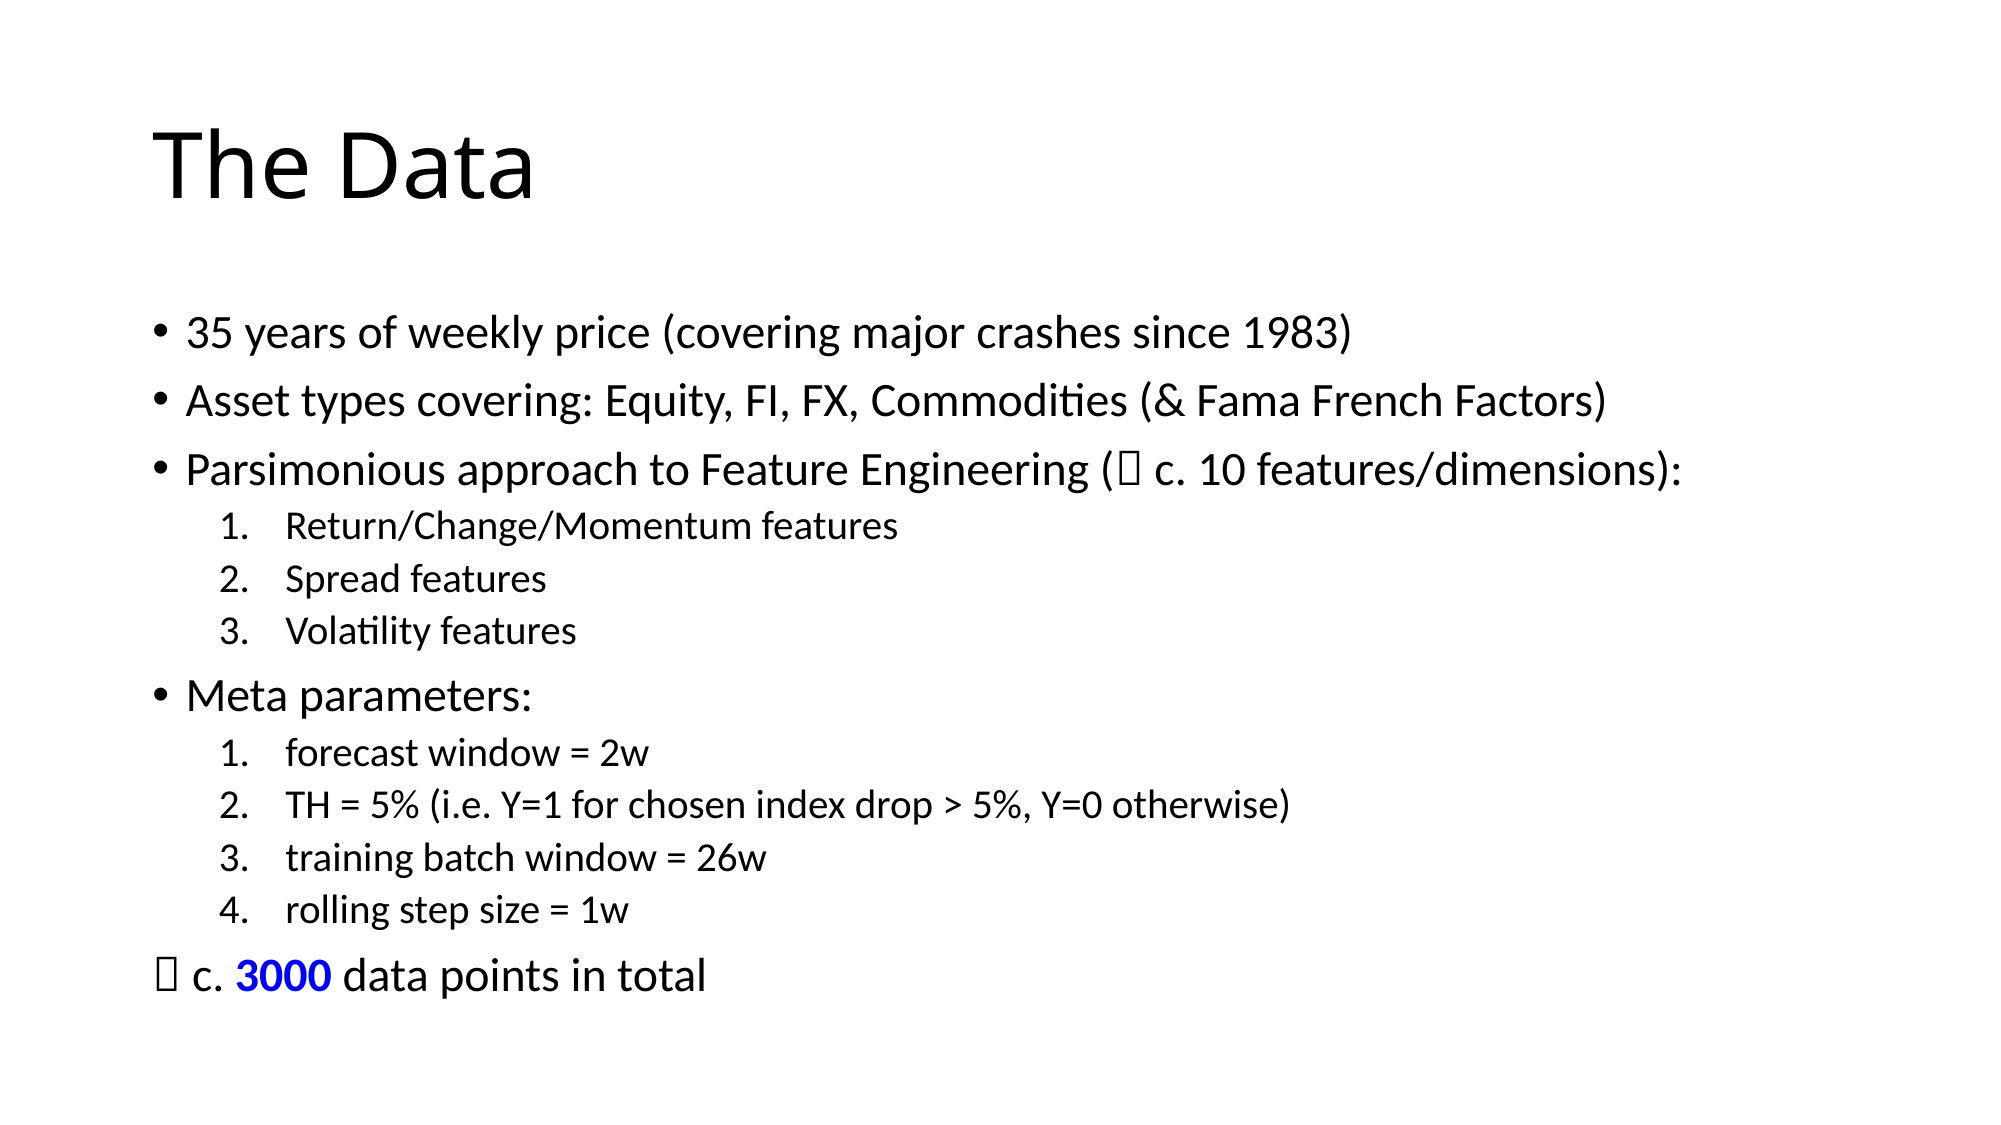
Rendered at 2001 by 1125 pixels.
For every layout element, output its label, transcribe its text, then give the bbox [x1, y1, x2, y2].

title The Data [137, 59, 1863, 278]
list 35 years of weekly price (covering major crashes since 1983) Asset types covering: Equity, FI, FX, Commodities (& Fama French Factors) Parsimonious approach to Feature Engineering ( c. 10 features/dimensions): Return/Change/Momentum features Spread features Volatility features Meta parameters: forecast window = 2w TH = 5% (i.e. Y=1 for chosen index drop > 5%, Y=0 otherwise) training batch window = 26w rolling step size = 1w  c. 3000 data points in total [137, 299, 1946, 1014]
